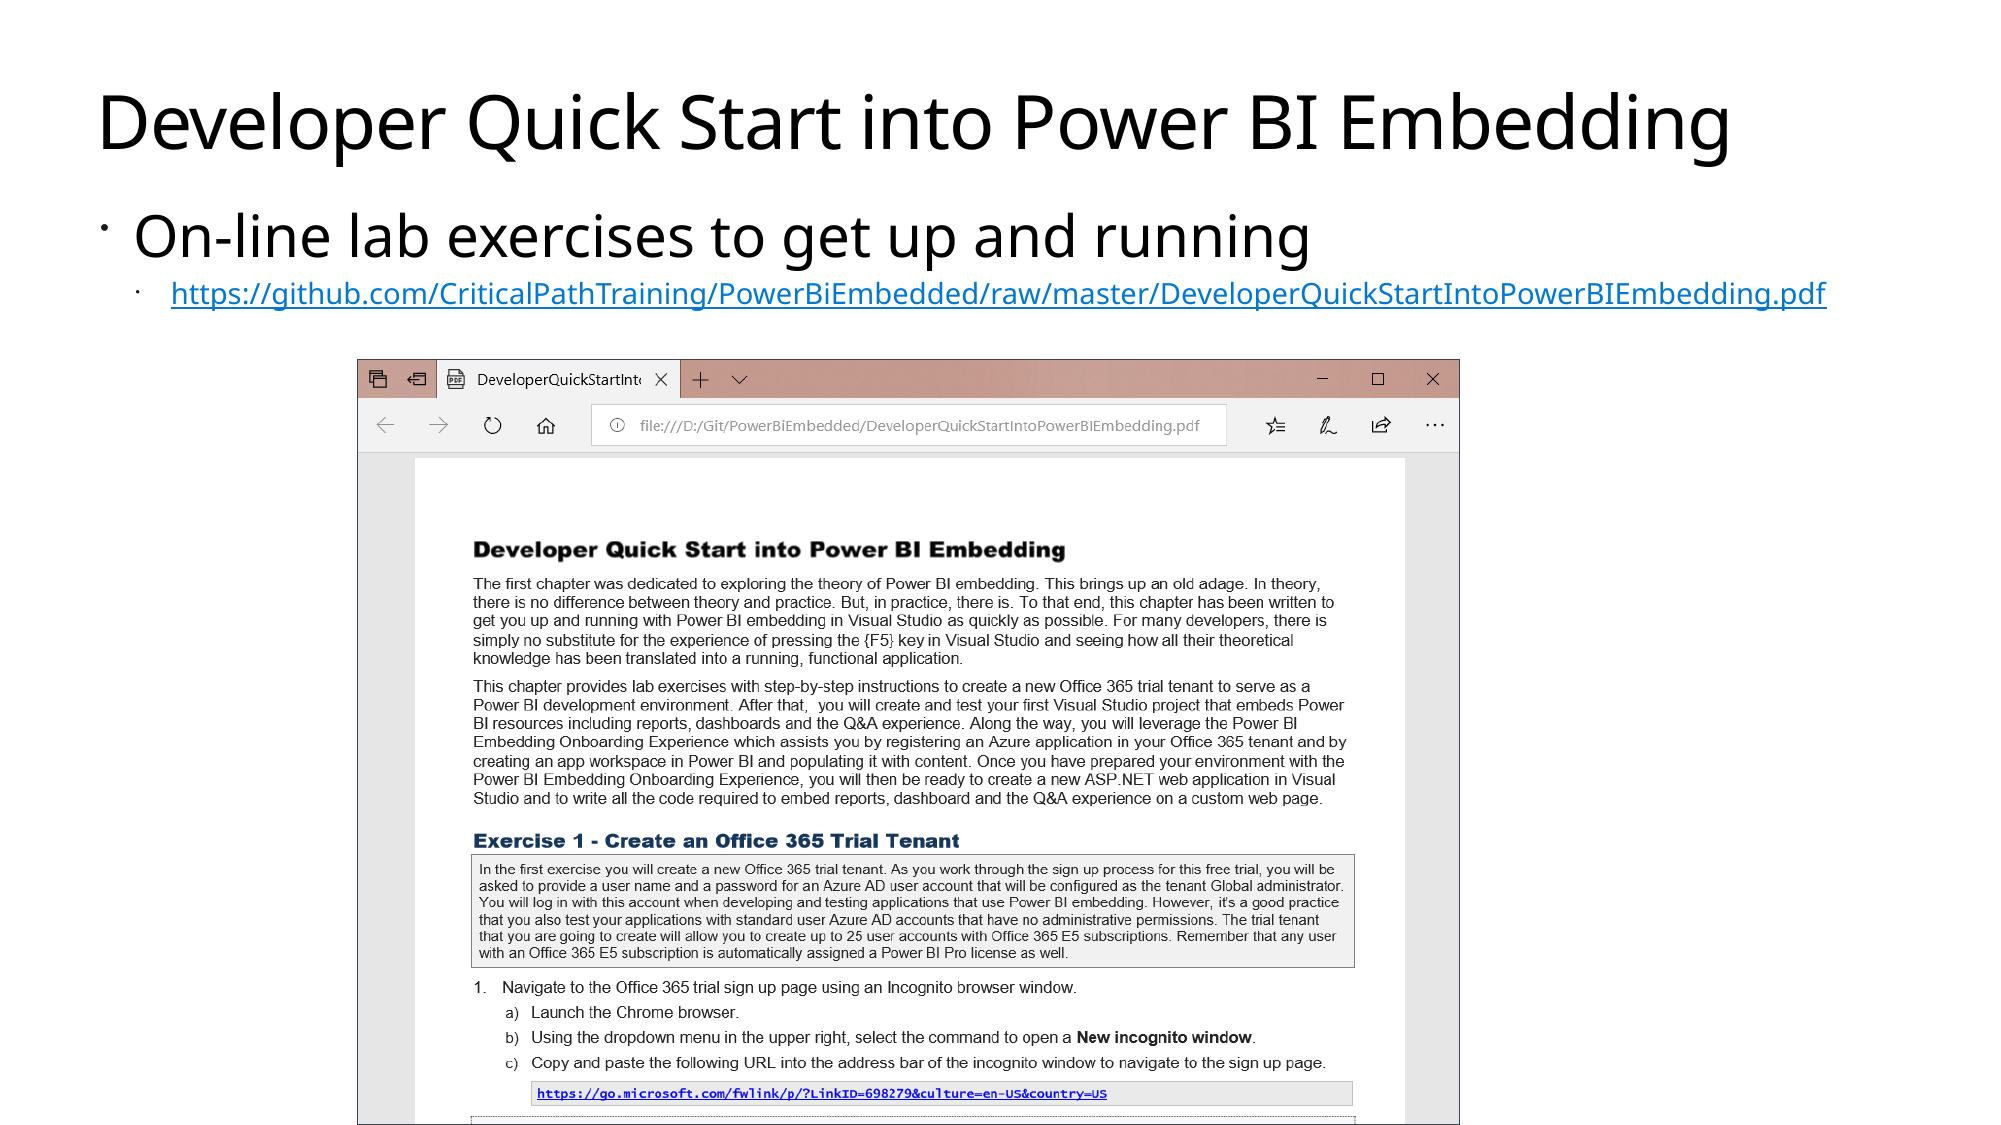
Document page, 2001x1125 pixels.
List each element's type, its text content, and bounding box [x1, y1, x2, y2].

title Developer Quick Start into Power BI Embedding [96, 75, 1904, 166]
picture [357, 358, 1460, 1125]
list On-line lab exercises to get up and running https://github.com/CriticalPathTraining/PowerBiEmbedded/raw/master/DeveloperQuickStartIntoPowerBIEmbedding.pdf [95, 199, 1904, 313]
